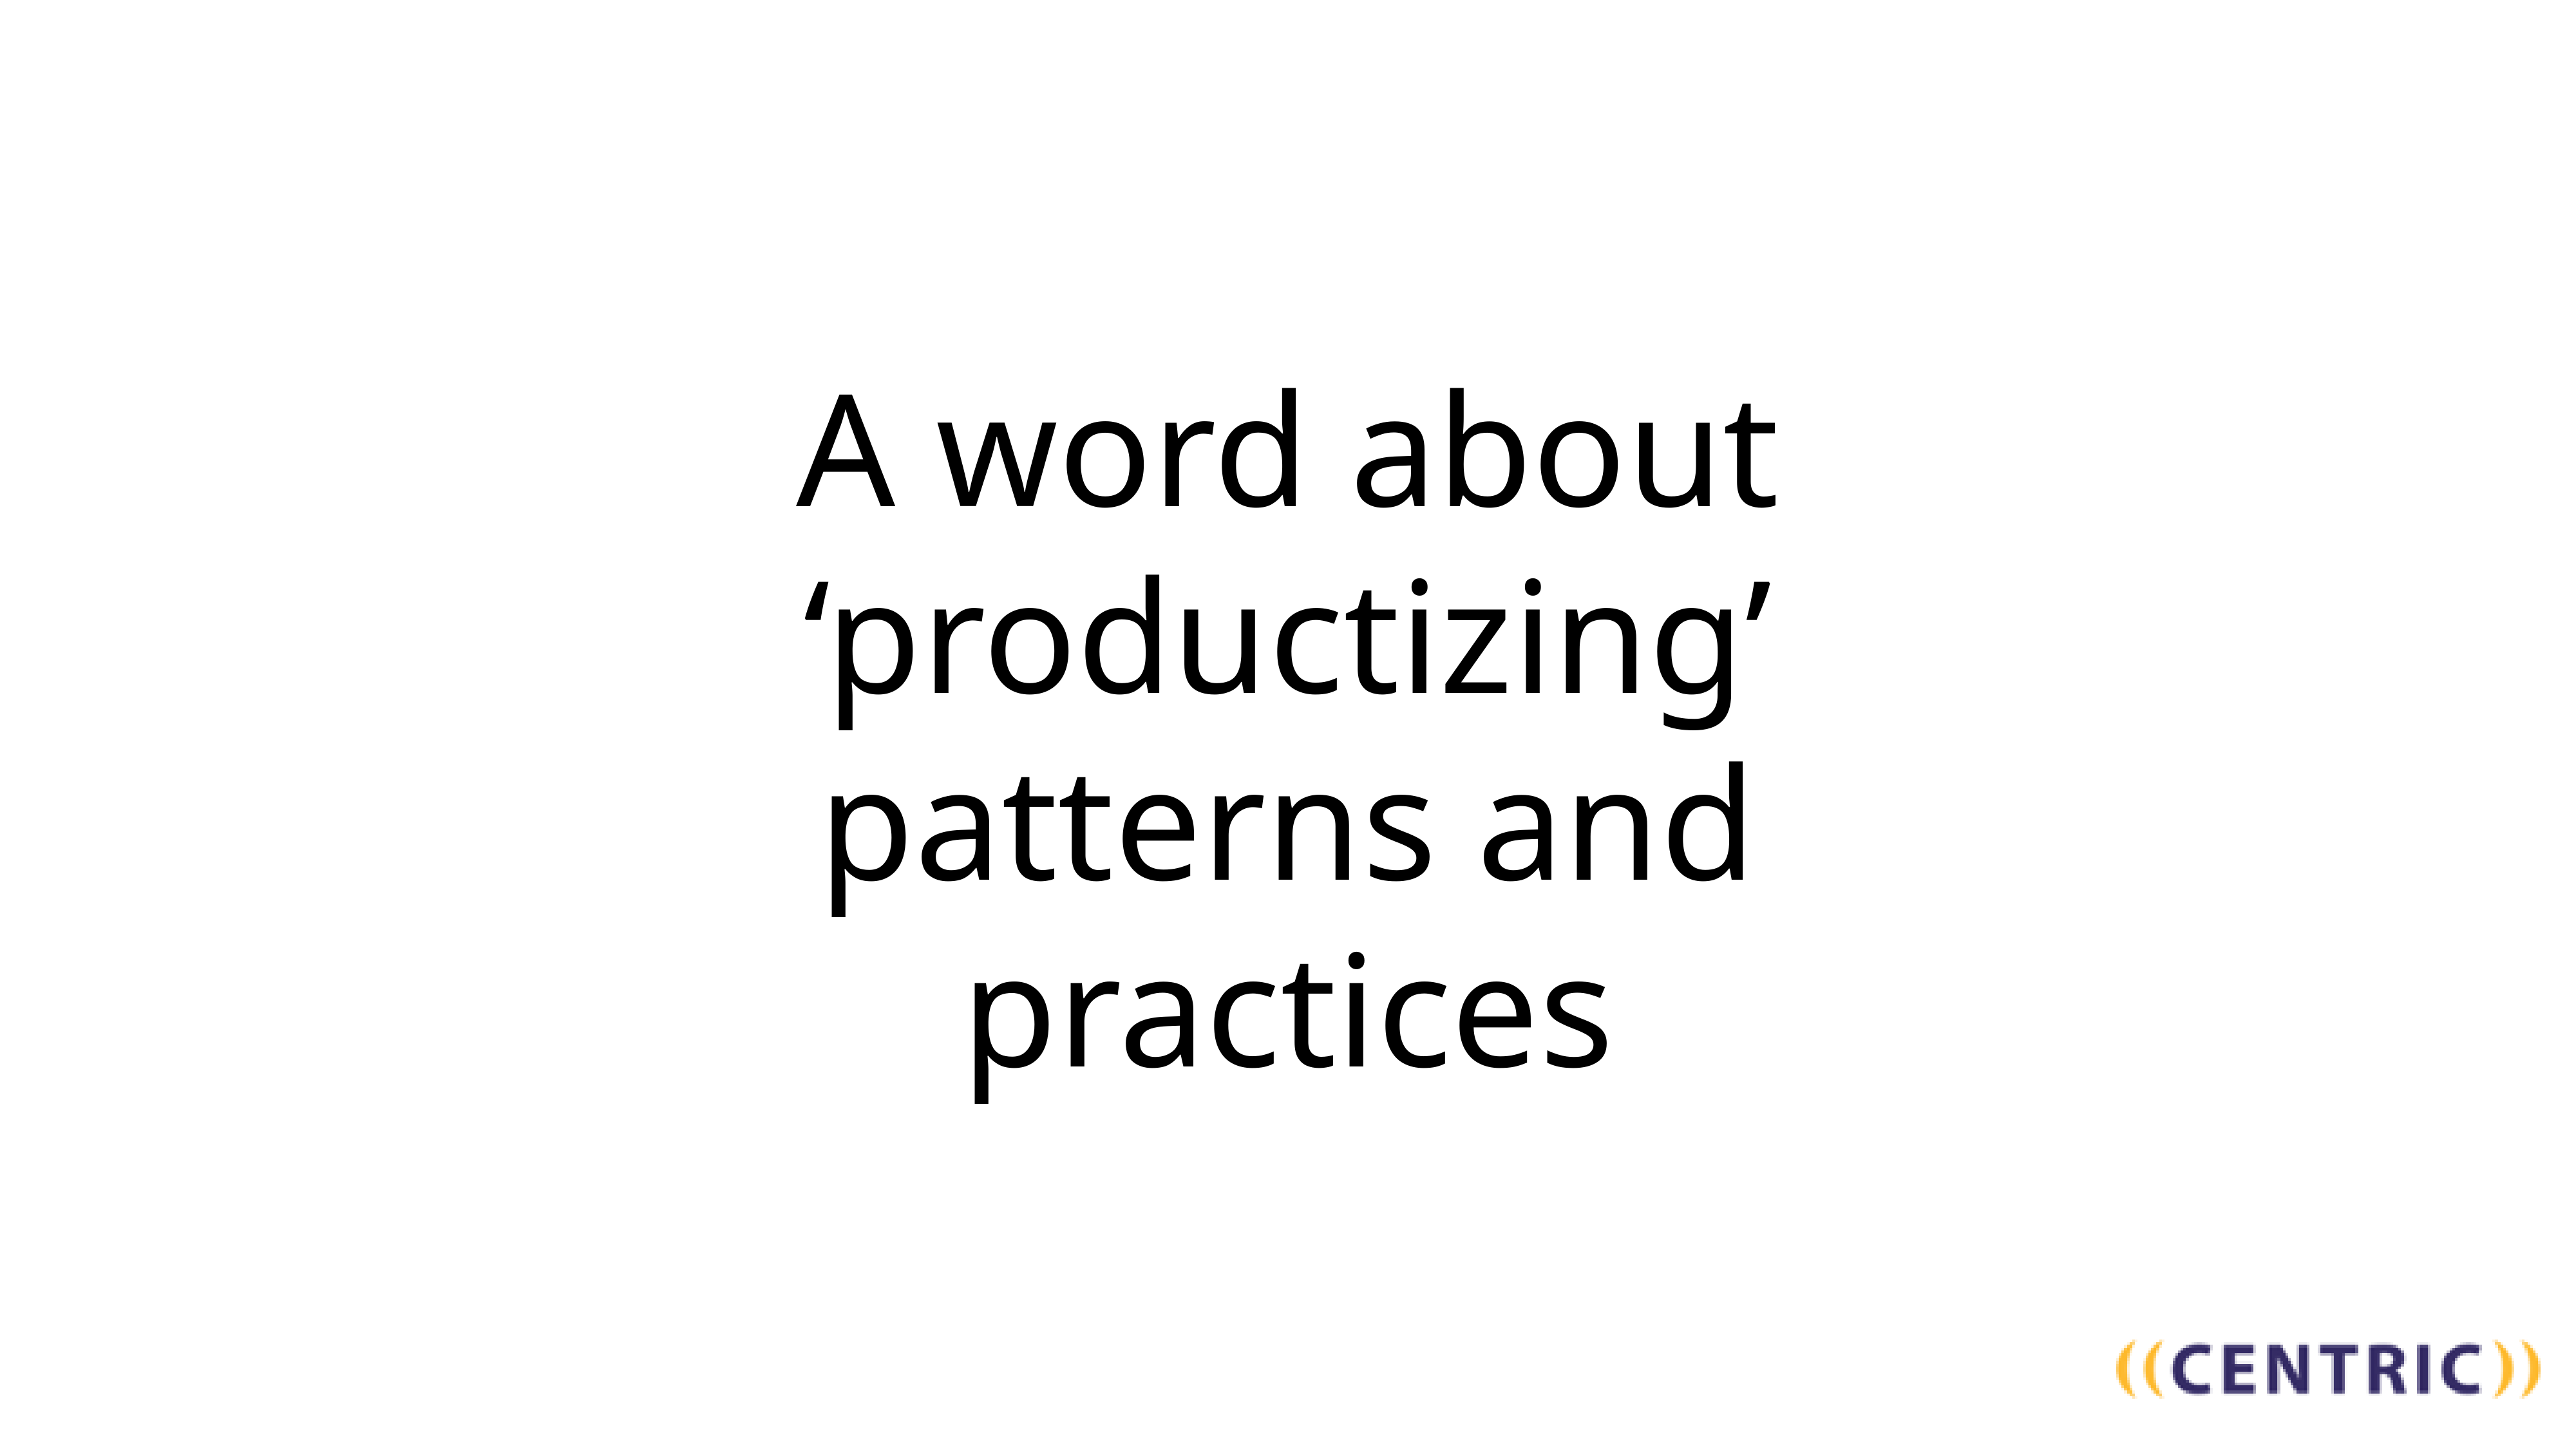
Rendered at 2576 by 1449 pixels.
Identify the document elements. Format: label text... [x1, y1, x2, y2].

title A word about ‘productizing’ patterns and practices [509, 440, 2067, 1009]
picture [2111, 1318, 2557, 1421]
